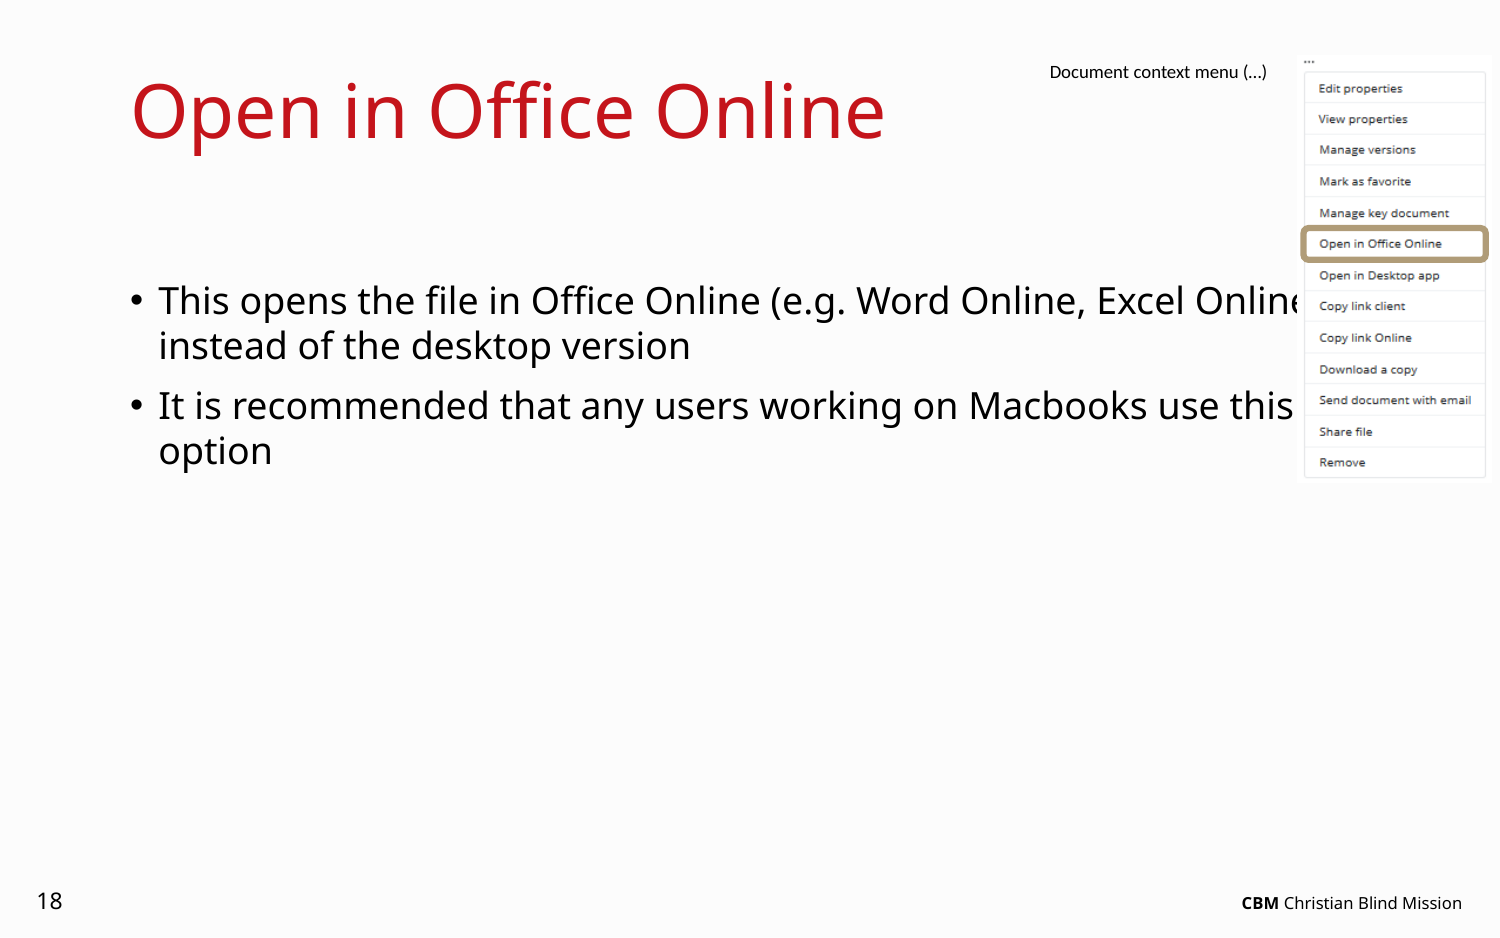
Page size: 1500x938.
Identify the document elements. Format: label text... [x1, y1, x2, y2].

text_box Document context menu (…) [1035, 52, 1283, 90]
list This opens the file in Office Online (e.g. Word Online, Excel Online) instead of the desktop version It is recommended that any users working on Macbooks use this option [130, 276, 1370, 818]
title Open in Office Online [130, 77, 1297, 225]
picture [1297, 55, 1492, 483]
slide_number 18 [21, 878, 472, 938]
